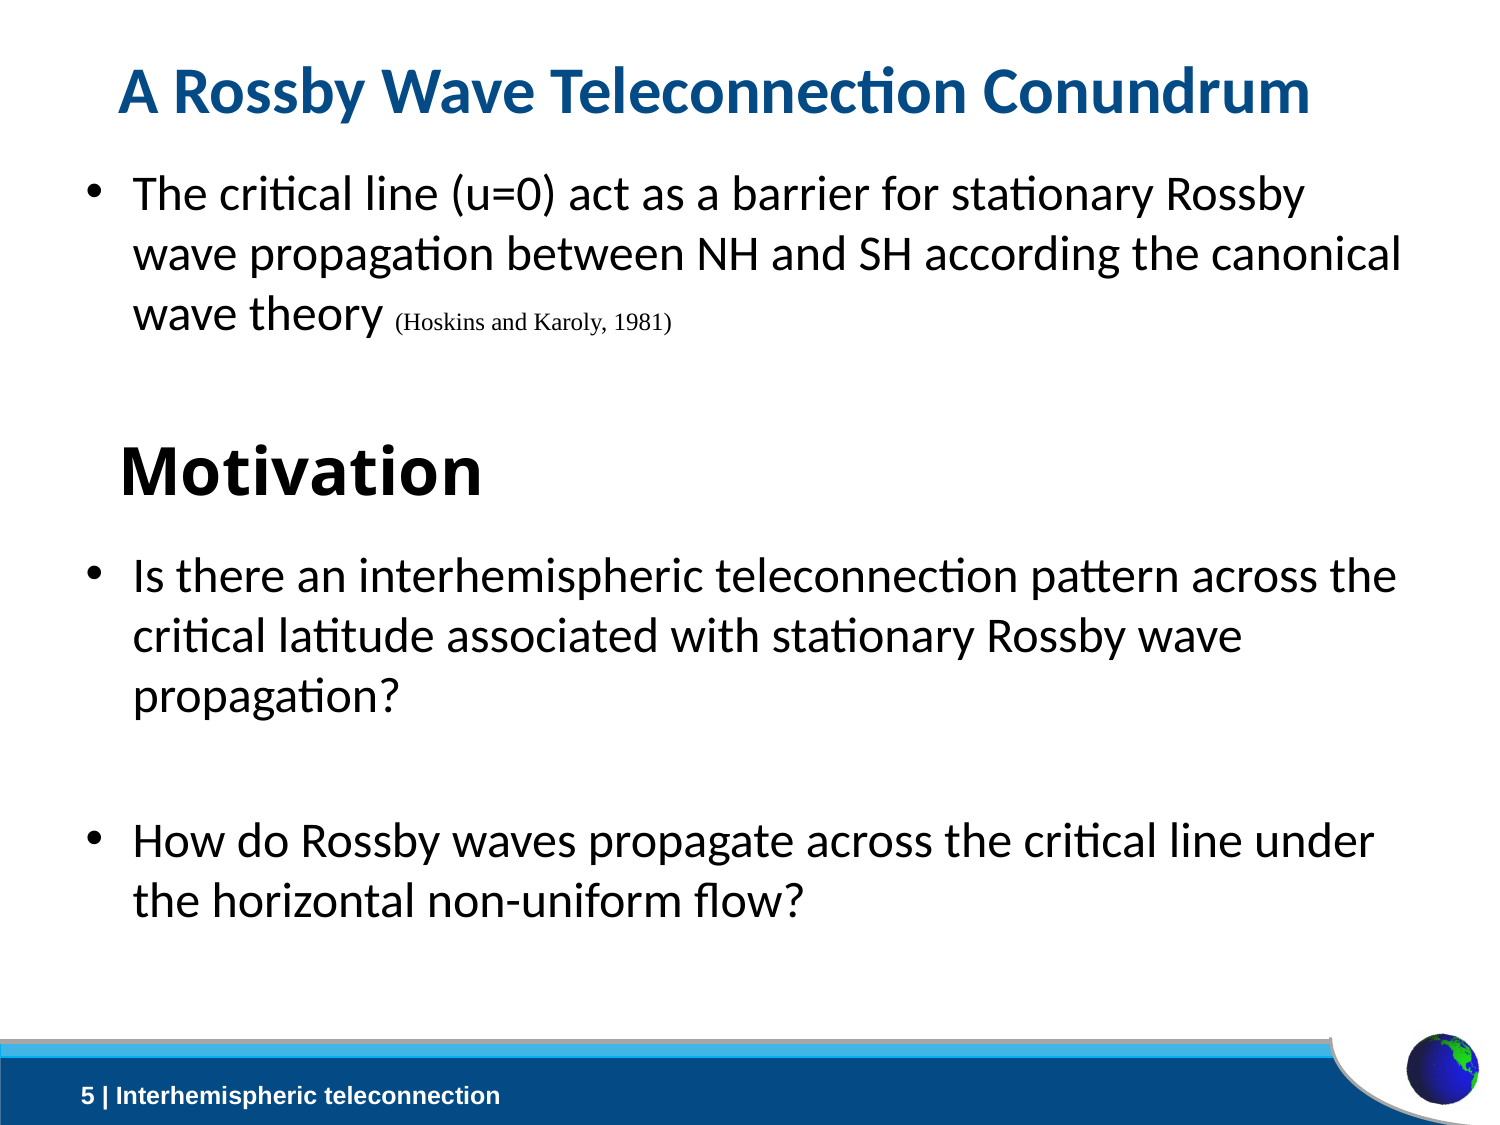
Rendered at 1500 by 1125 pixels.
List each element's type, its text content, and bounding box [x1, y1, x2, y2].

text_box Is there an interhemispheric teleconnection pattern across the critical latitude associated with stationary Rossby wave propagation? How do Rossby waves propagate across the critical line under the horizontal non-uniform flow? [70, 534, 1430, 1060]
text_box Motivation [103, 427, 1397, 522]
title A Rossby Wave Teleconnection Conundrum [103, 45, 1397, 140]
slide_number 5 | Interhemispheric teleconnection [65, 1065, 1317, 1125]
text_box The critical line (u=0) act as a barrier for stationary Rossby wave propagation between NH and SH according the canonical wave theory (Hoskins and Karoly, 1981) [70, 152, 1430, 348]
